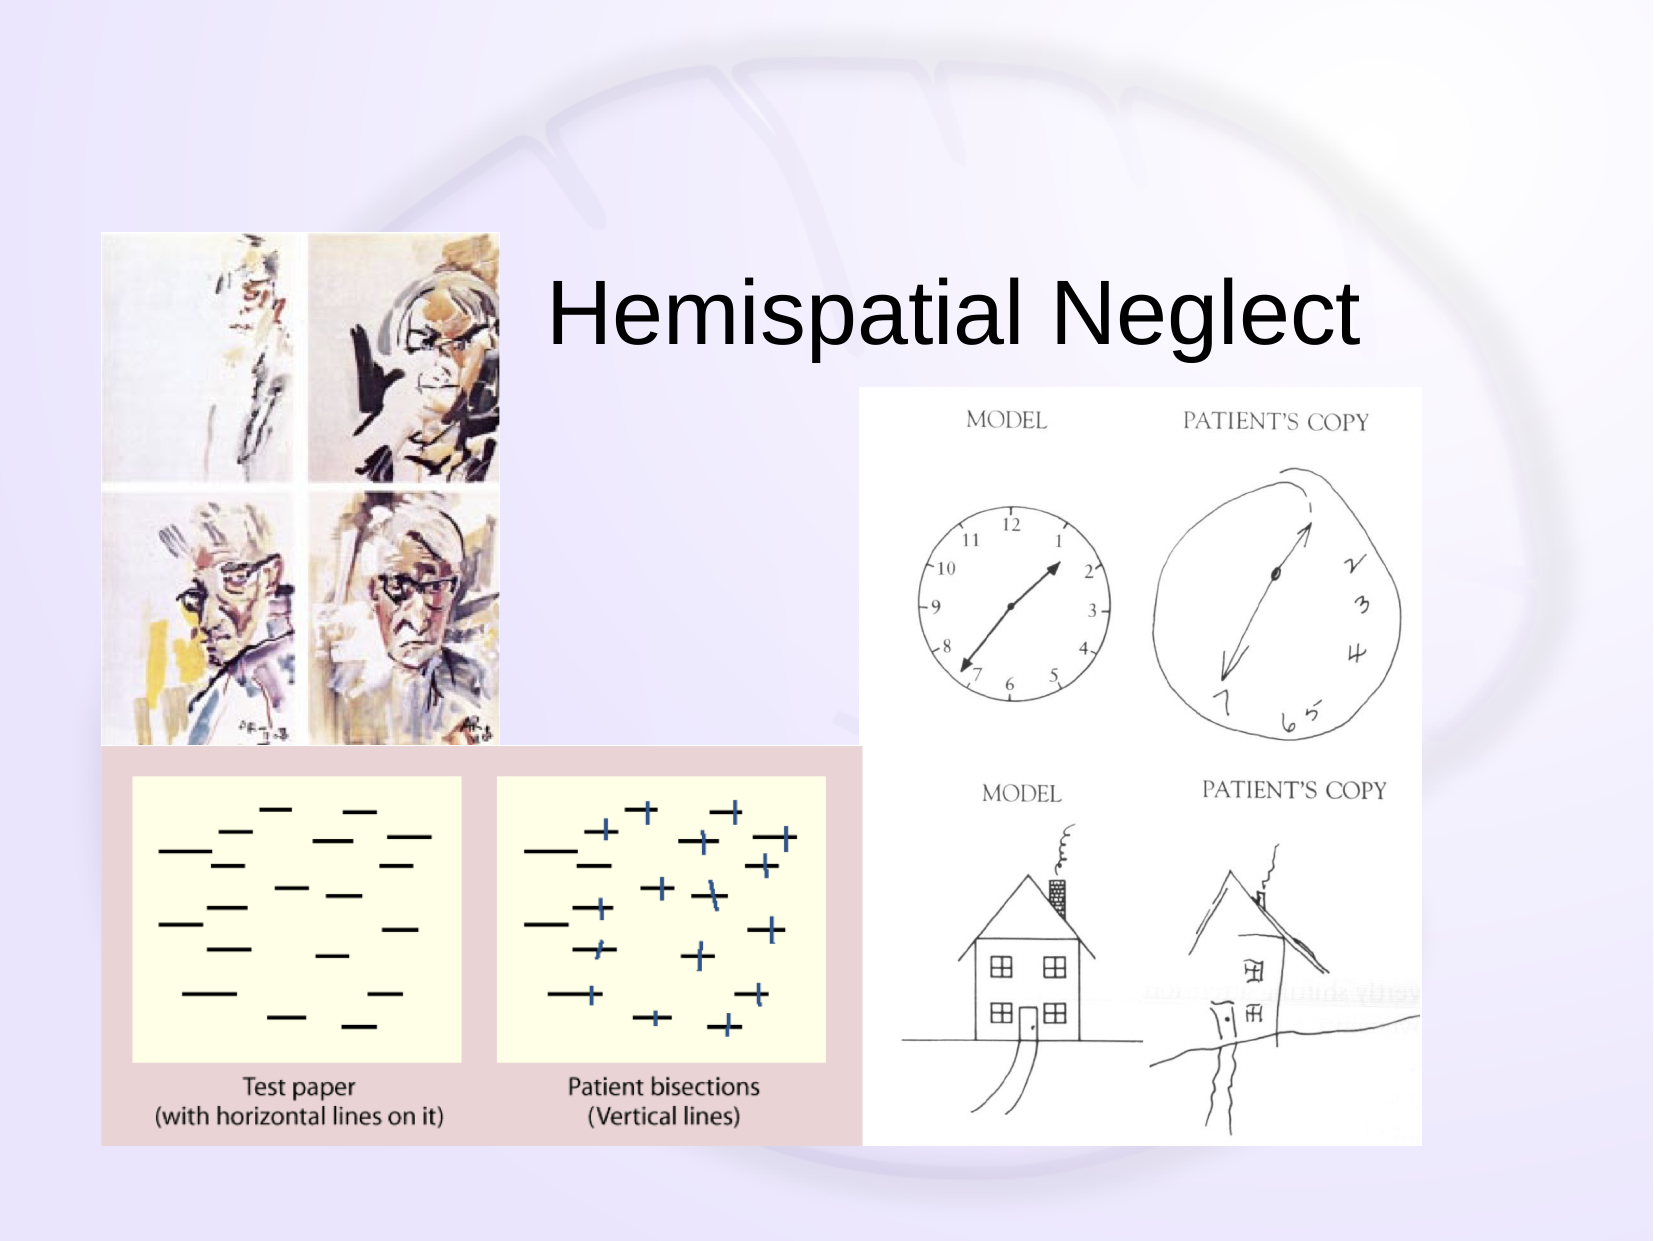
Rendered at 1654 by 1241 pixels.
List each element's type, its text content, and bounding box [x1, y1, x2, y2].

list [851, 387, 1427, 1146]
title Hemispatial Neglect [504, 257, 1408, 370]
picture [0, 0, 1654, 1241]
